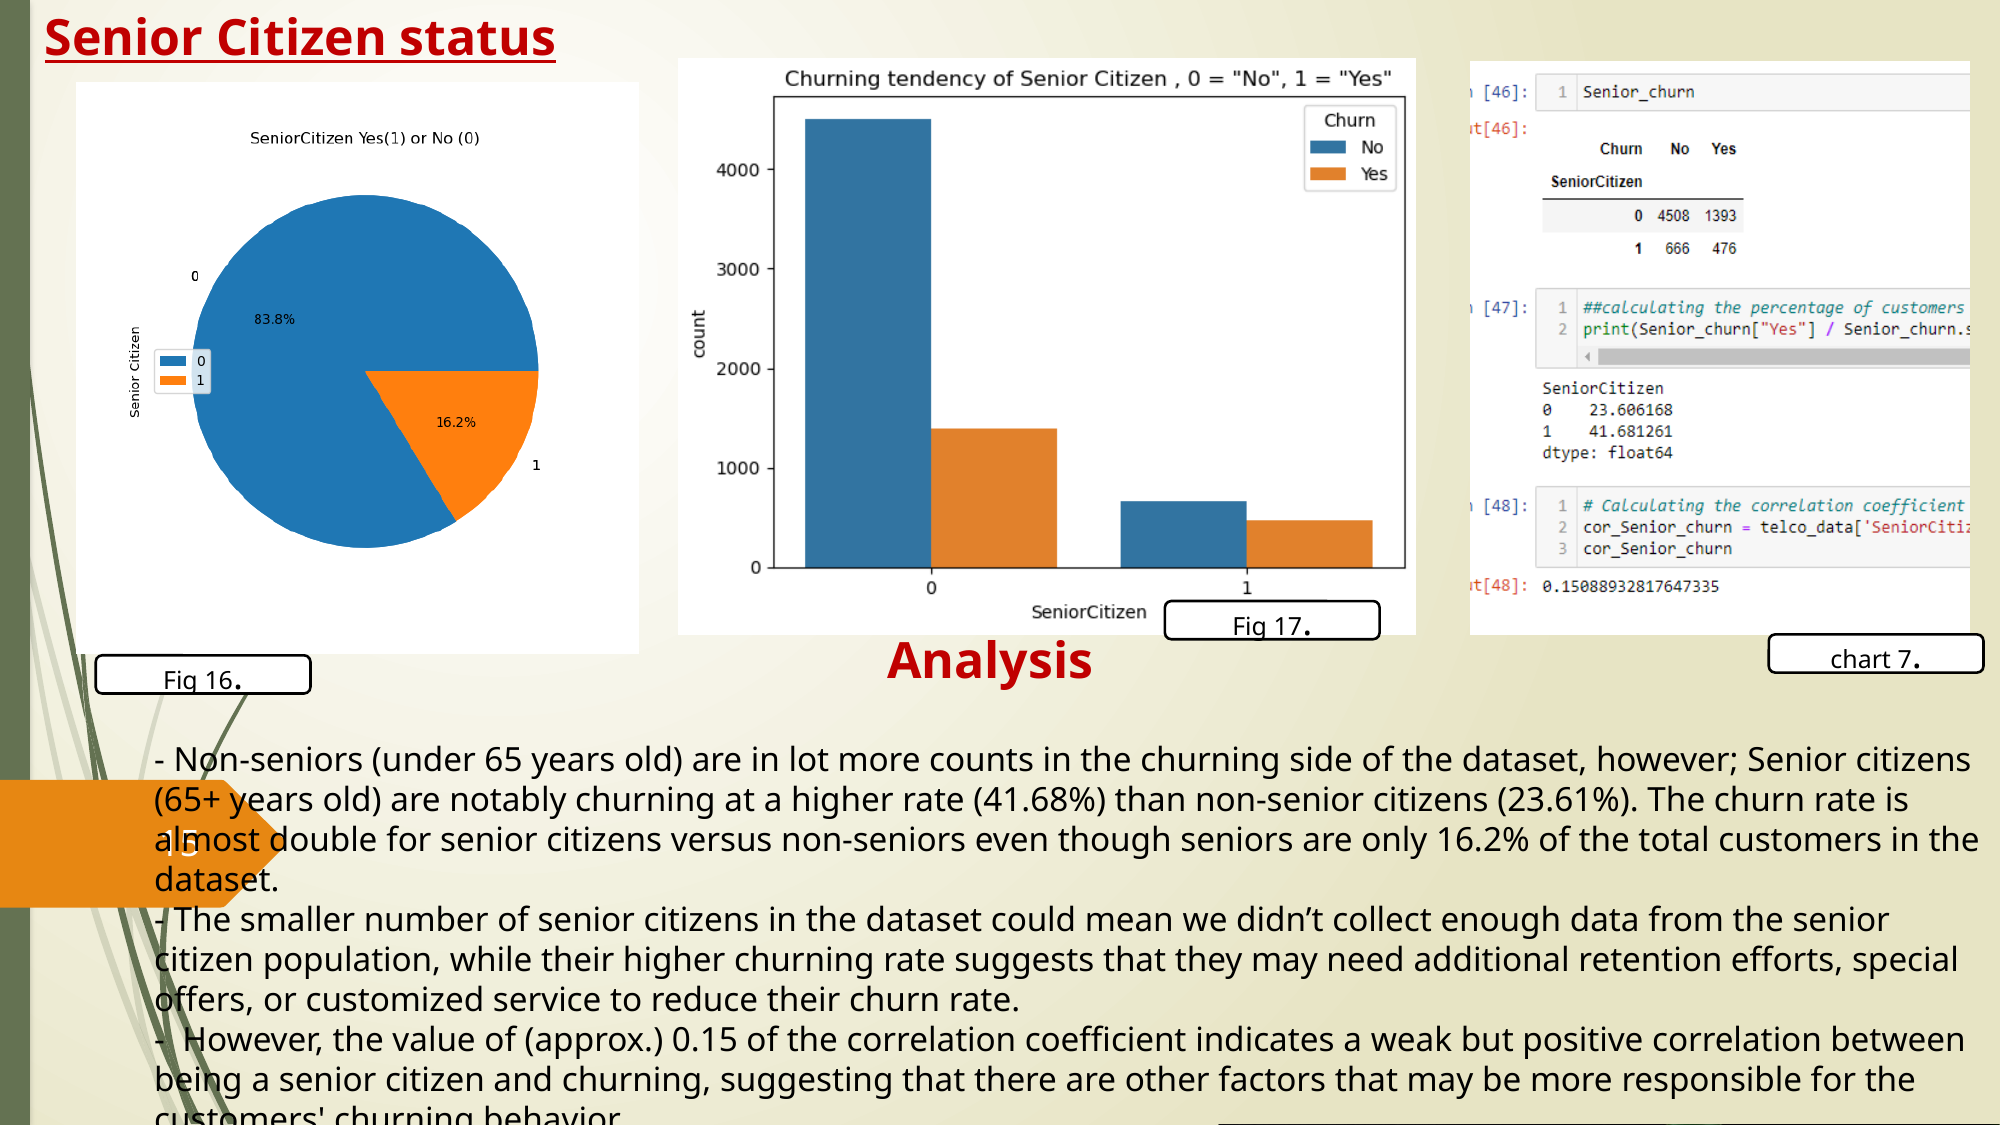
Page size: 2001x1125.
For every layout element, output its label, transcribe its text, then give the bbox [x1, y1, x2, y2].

text_box chart 7. [1767, 633, 1985, 674]
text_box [395, 663, 468, 1125]
text_box - Non-seniors (under 65 years old) are in lot more counts in the churning side of the dataset, however; Senior citizens (65+ years old) are notably churning at a higher rate (41.68%) than non-senior citizens (23.61%). The churn rate is almost double for senior citizens versus non-seniors even though seniors are only 16.2% of the total customers in the dataset. - The smaller number of senior citizens in the dataset could mean we didn’t collect enough data from the senior citizen population, while their higher churning rate suggests that they may need additional retention efforts, special offers, or customized service to reduce their churn rate. - However, the value of (approx.) 0.15 of the correlation coefficient indicates a weak but positive correlation between being a senior citizen and churning, suggesting that there are other factors that may be more responsible for the customers' churning behavior. - [473, 730, 2000, 1125]
picture [76, 81, 639, 655]
picture [1470, 61, 1971, 635]
picture [678, 58, 1416, 635]
title Analysis [872, 643, 1164, 697]
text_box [395, 37, 468, 81]
text_box Senior Citizen status [393, 0, 873, 74]
text_box [473, 0, 2000, 730]
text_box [4, 0, 392, 1125]
